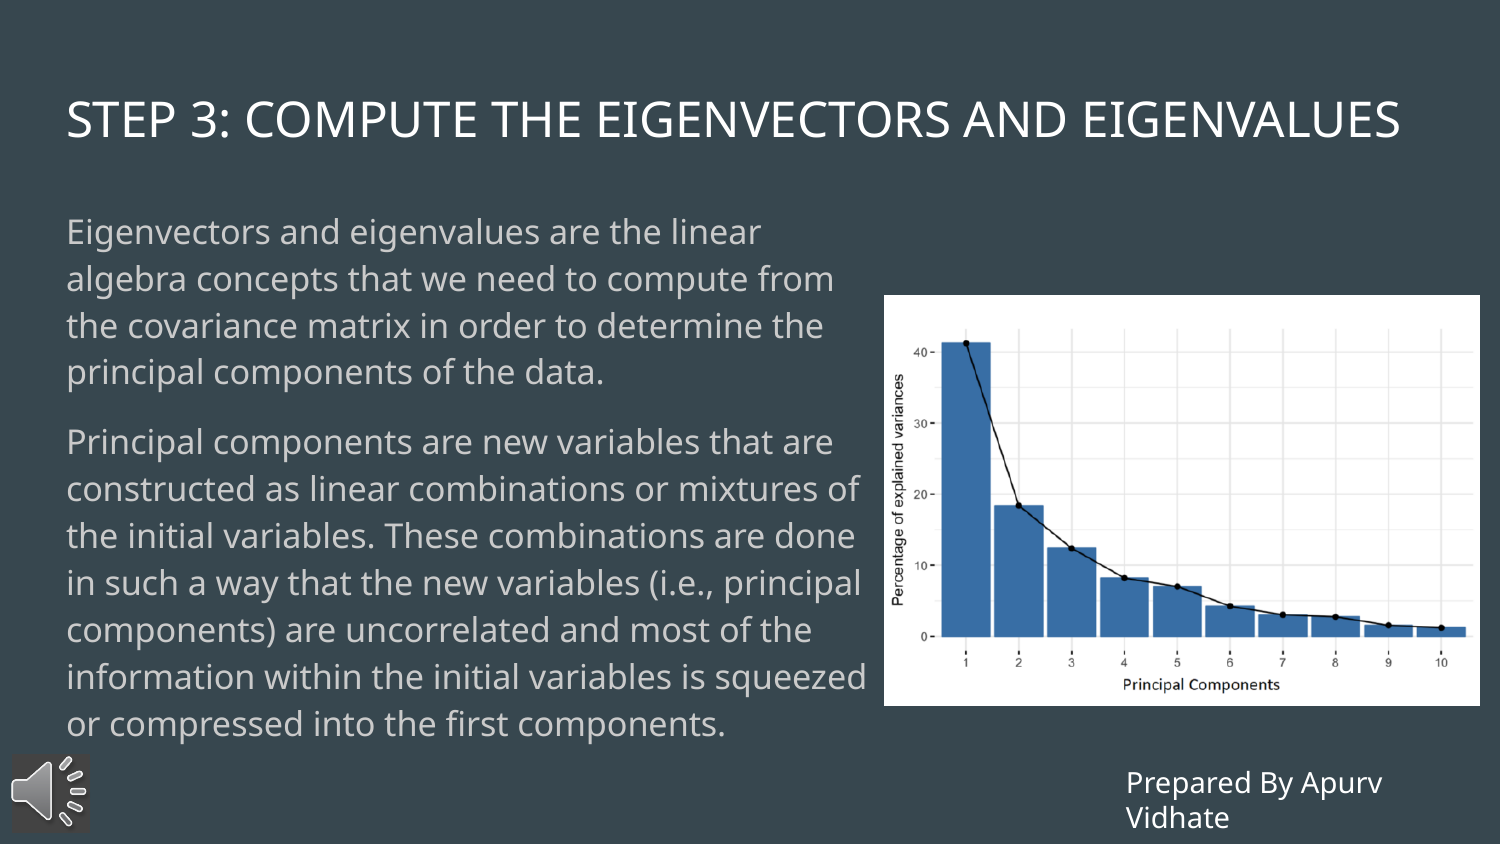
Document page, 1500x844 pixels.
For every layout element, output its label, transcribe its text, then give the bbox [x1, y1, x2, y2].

picture [884, 294, 1480, 706]
list Eigenvectors and eigenvalues are the linear algebra concepts that we need to compute from the covariance matrix in order to determine the principal components of the data. Principal components are new variables that are constructed as linear combinations or mixtures of the initial variables. These combinations are done in such a way that the new variables (i.e., principal components) are uncorrelated and most of the information within the initial variables is squeezed or compressed into the first components. [51, 189, 885, 812]
text_box Prepared By Apurv Vidhate [1110, 749, 1486, 844]
picture [10, 753, 92, 834]
title STEP 3: COMPUTE THE EIGENVECTORS AND EIGENVALUES [51, 72, 1449, 167]
